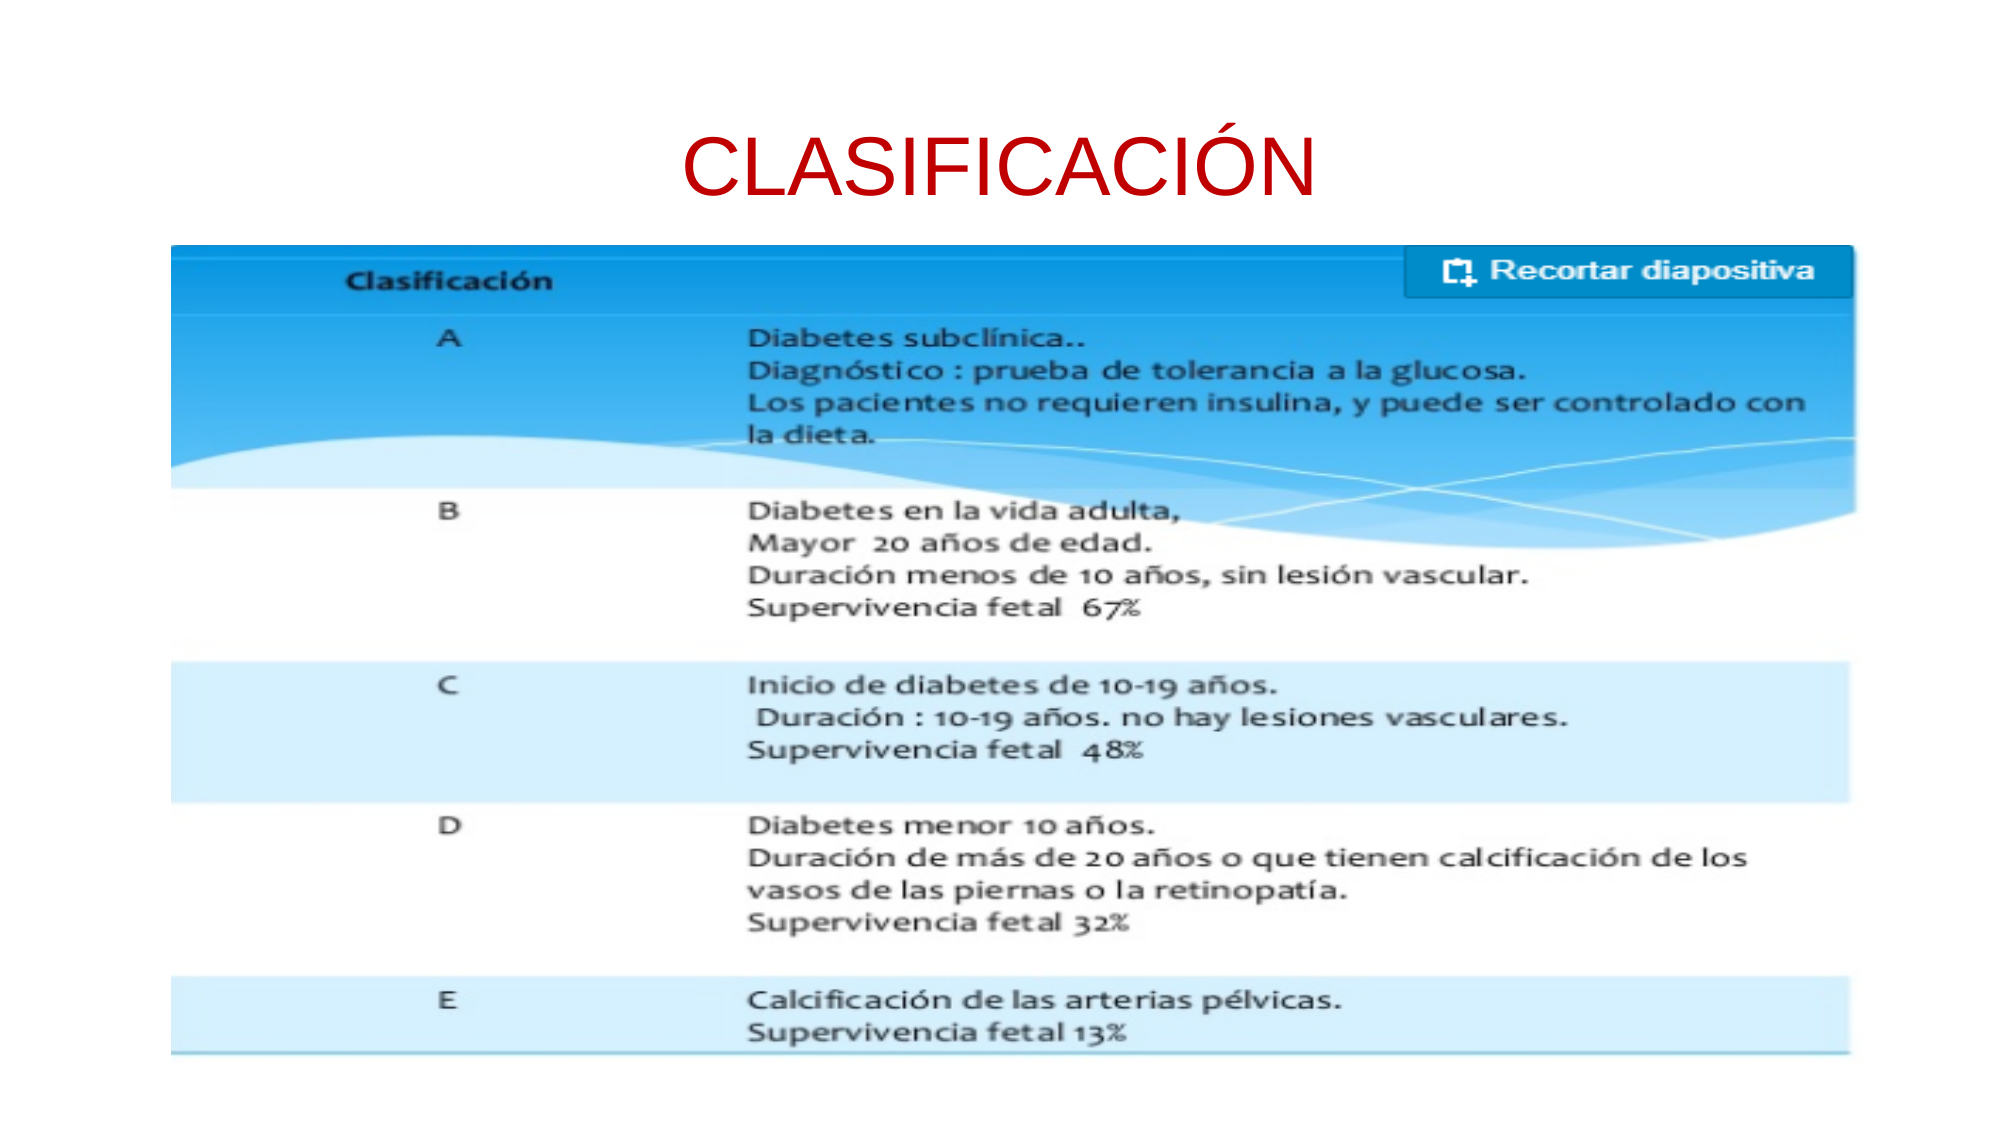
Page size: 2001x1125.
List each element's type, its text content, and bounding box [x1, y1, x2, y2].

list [171, 245, 1863, 1063]
title CLASIFICACIÓN [137, 59, 1863, 278]
